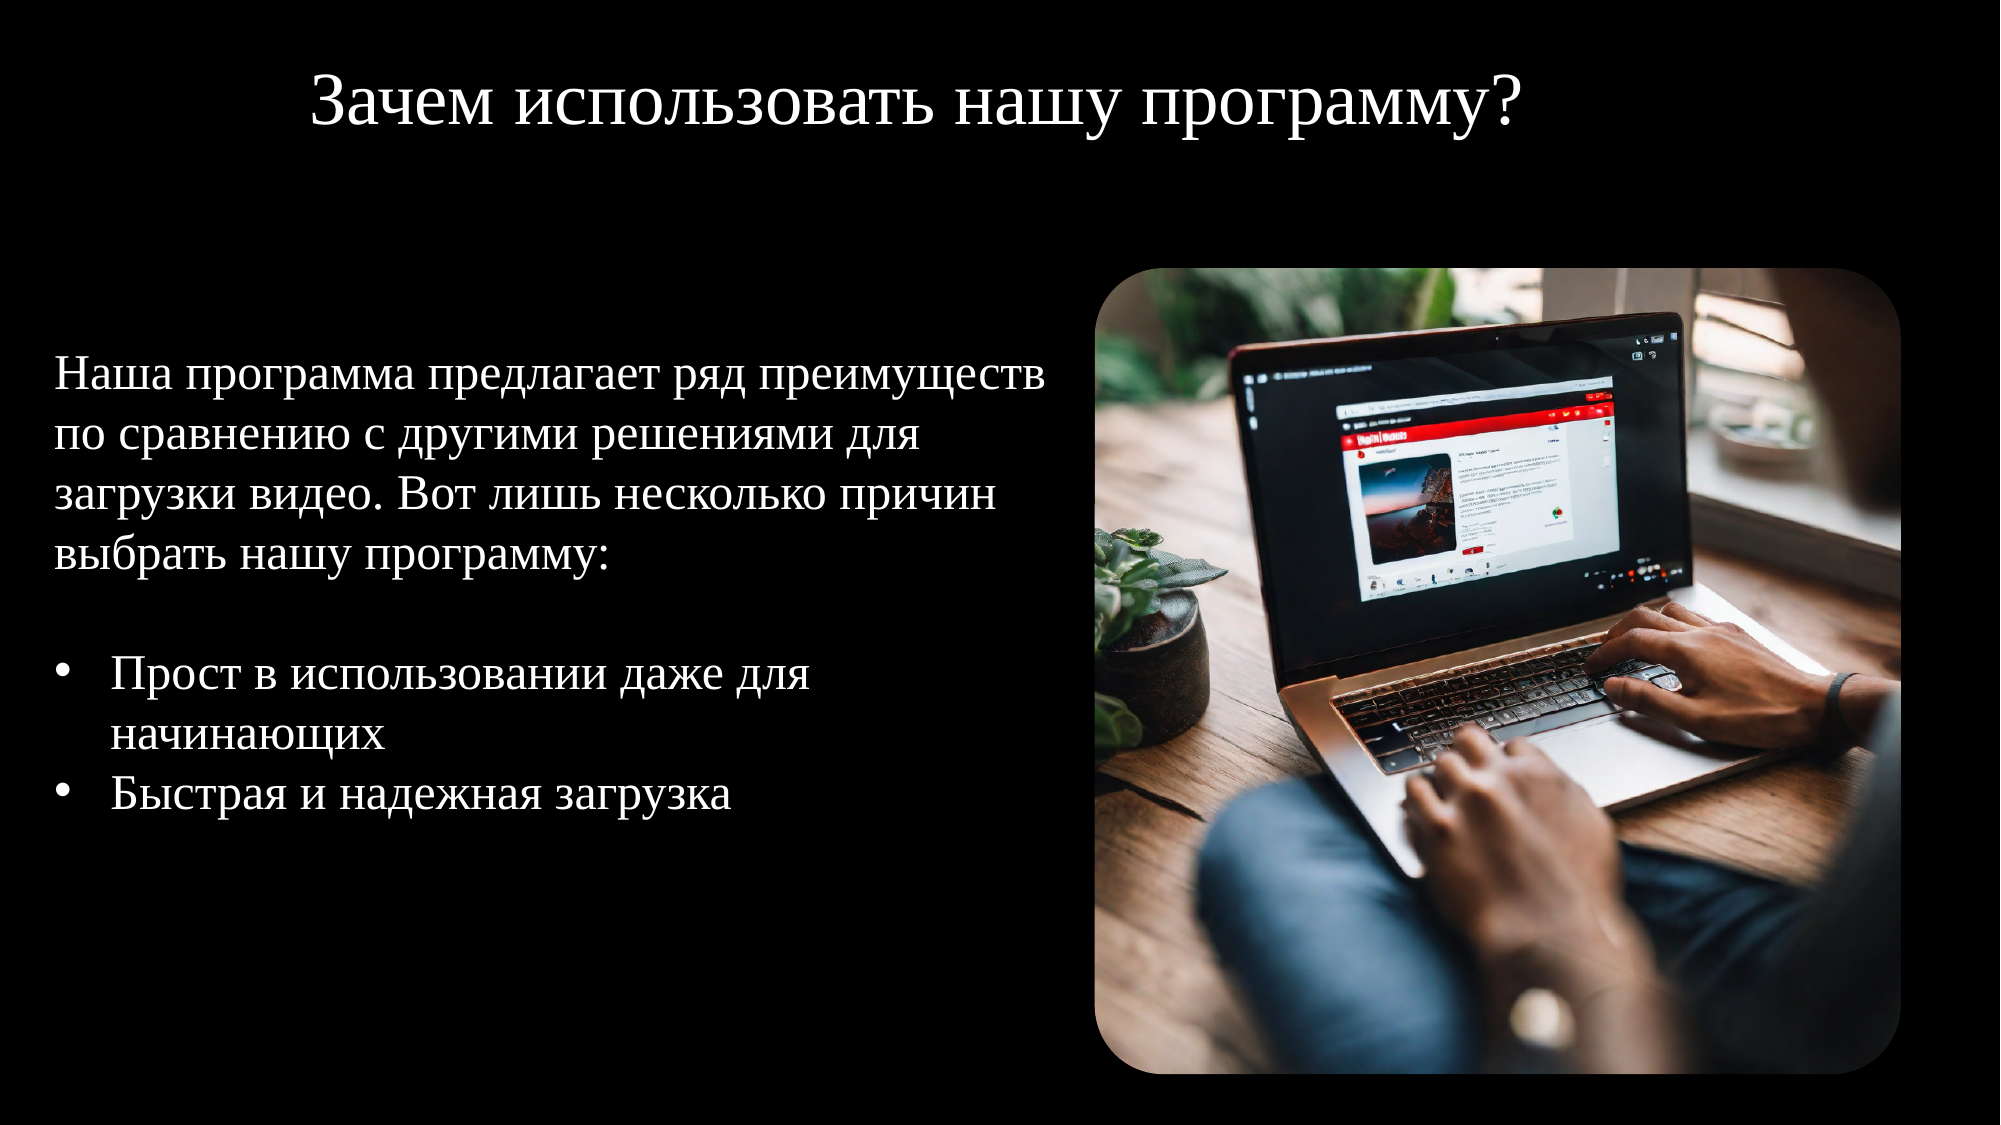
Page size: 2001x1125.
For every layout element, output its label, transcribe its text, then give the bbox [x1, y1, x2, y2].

text_box Наша программа предлагает ряд преимуществ по сравнению с другими решениями для загрузки видео. Вот лишь несколько причин выбрать нашу программу: Прост в использовании даже для начинающих Быстрая и надежная загрузка [39, 332, 1094, 827]
text_box Зачем использовать нашу программу? [223, 41, 1611, 147]
picture [1094, 268, 1901, 1075]
